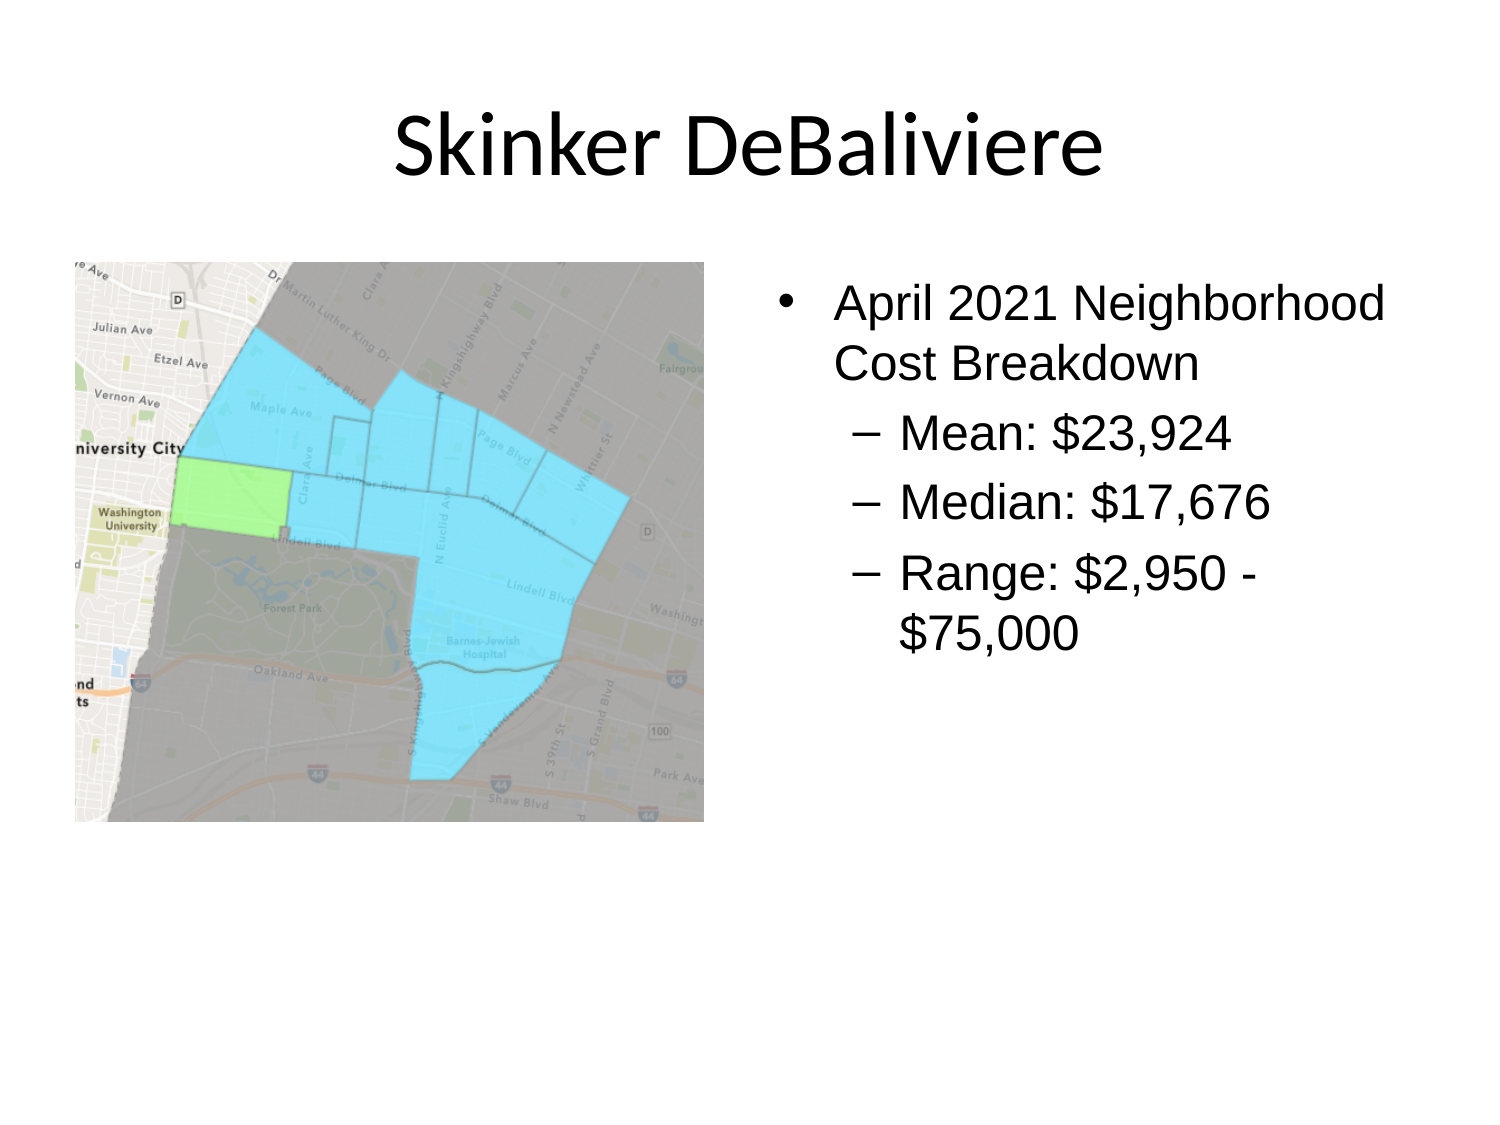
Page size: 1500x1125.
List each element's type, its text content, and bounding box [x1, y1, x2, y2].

title Skinker DeBaliviere [75, 45, 1425, 233]
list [74, 262, 704, 823]
list April 2021 Neighborhood Cost Breakdown Mean: $23,924 Median: $17,676 Range: $2,950 - $75,000 [762, 262, 1425, 1005]
